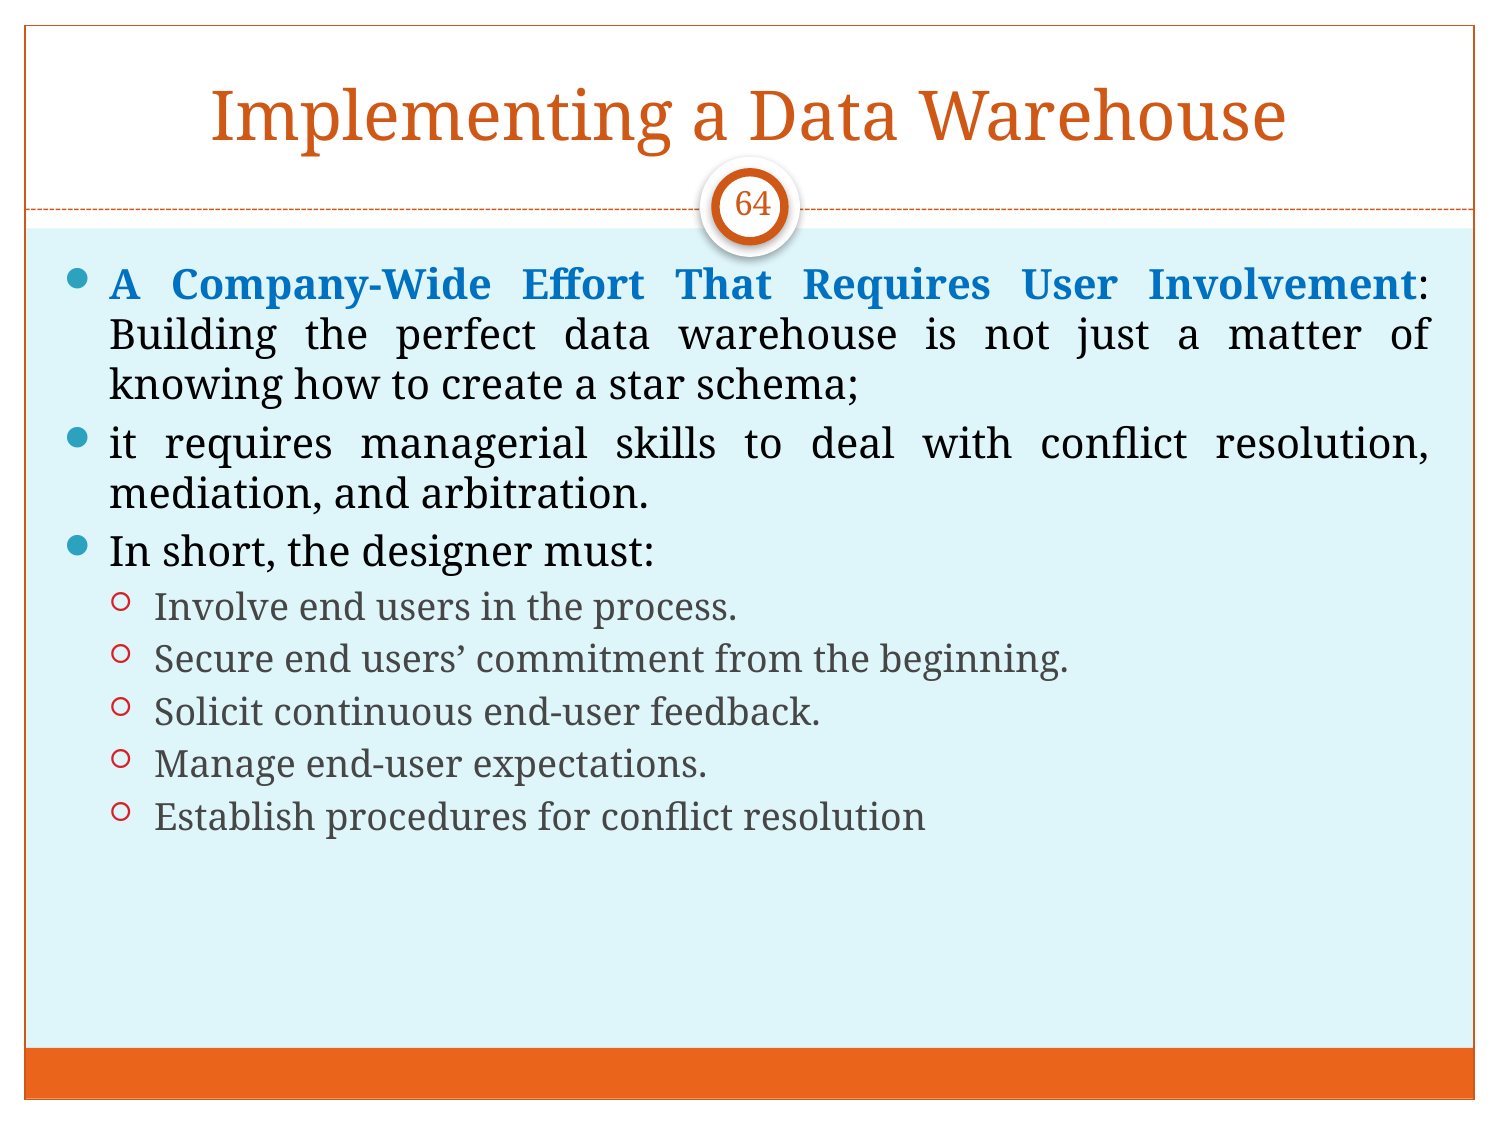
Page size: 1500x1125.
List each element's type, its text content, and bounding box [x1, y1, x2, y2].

list A Company-Wide Effort That Requires User Involvement: Building the perfect data warehouse is not just a matter of knowing how to create a star schema; it requires managerial skills to deal with conflict resolution, mediation, and arbitration. In short, the designer must: Involve end users in the process. Secure end users’ commitment from the beginning. Solicit continuous end-user feedback. Manage end-user expectations. Establish procedures for conflict resolution [49, 250, 1445, 1001]
slide_number 64 [715, 168, 791, 241]
title Implementing a Data Warehouse [49, 37, 1450, 162]
